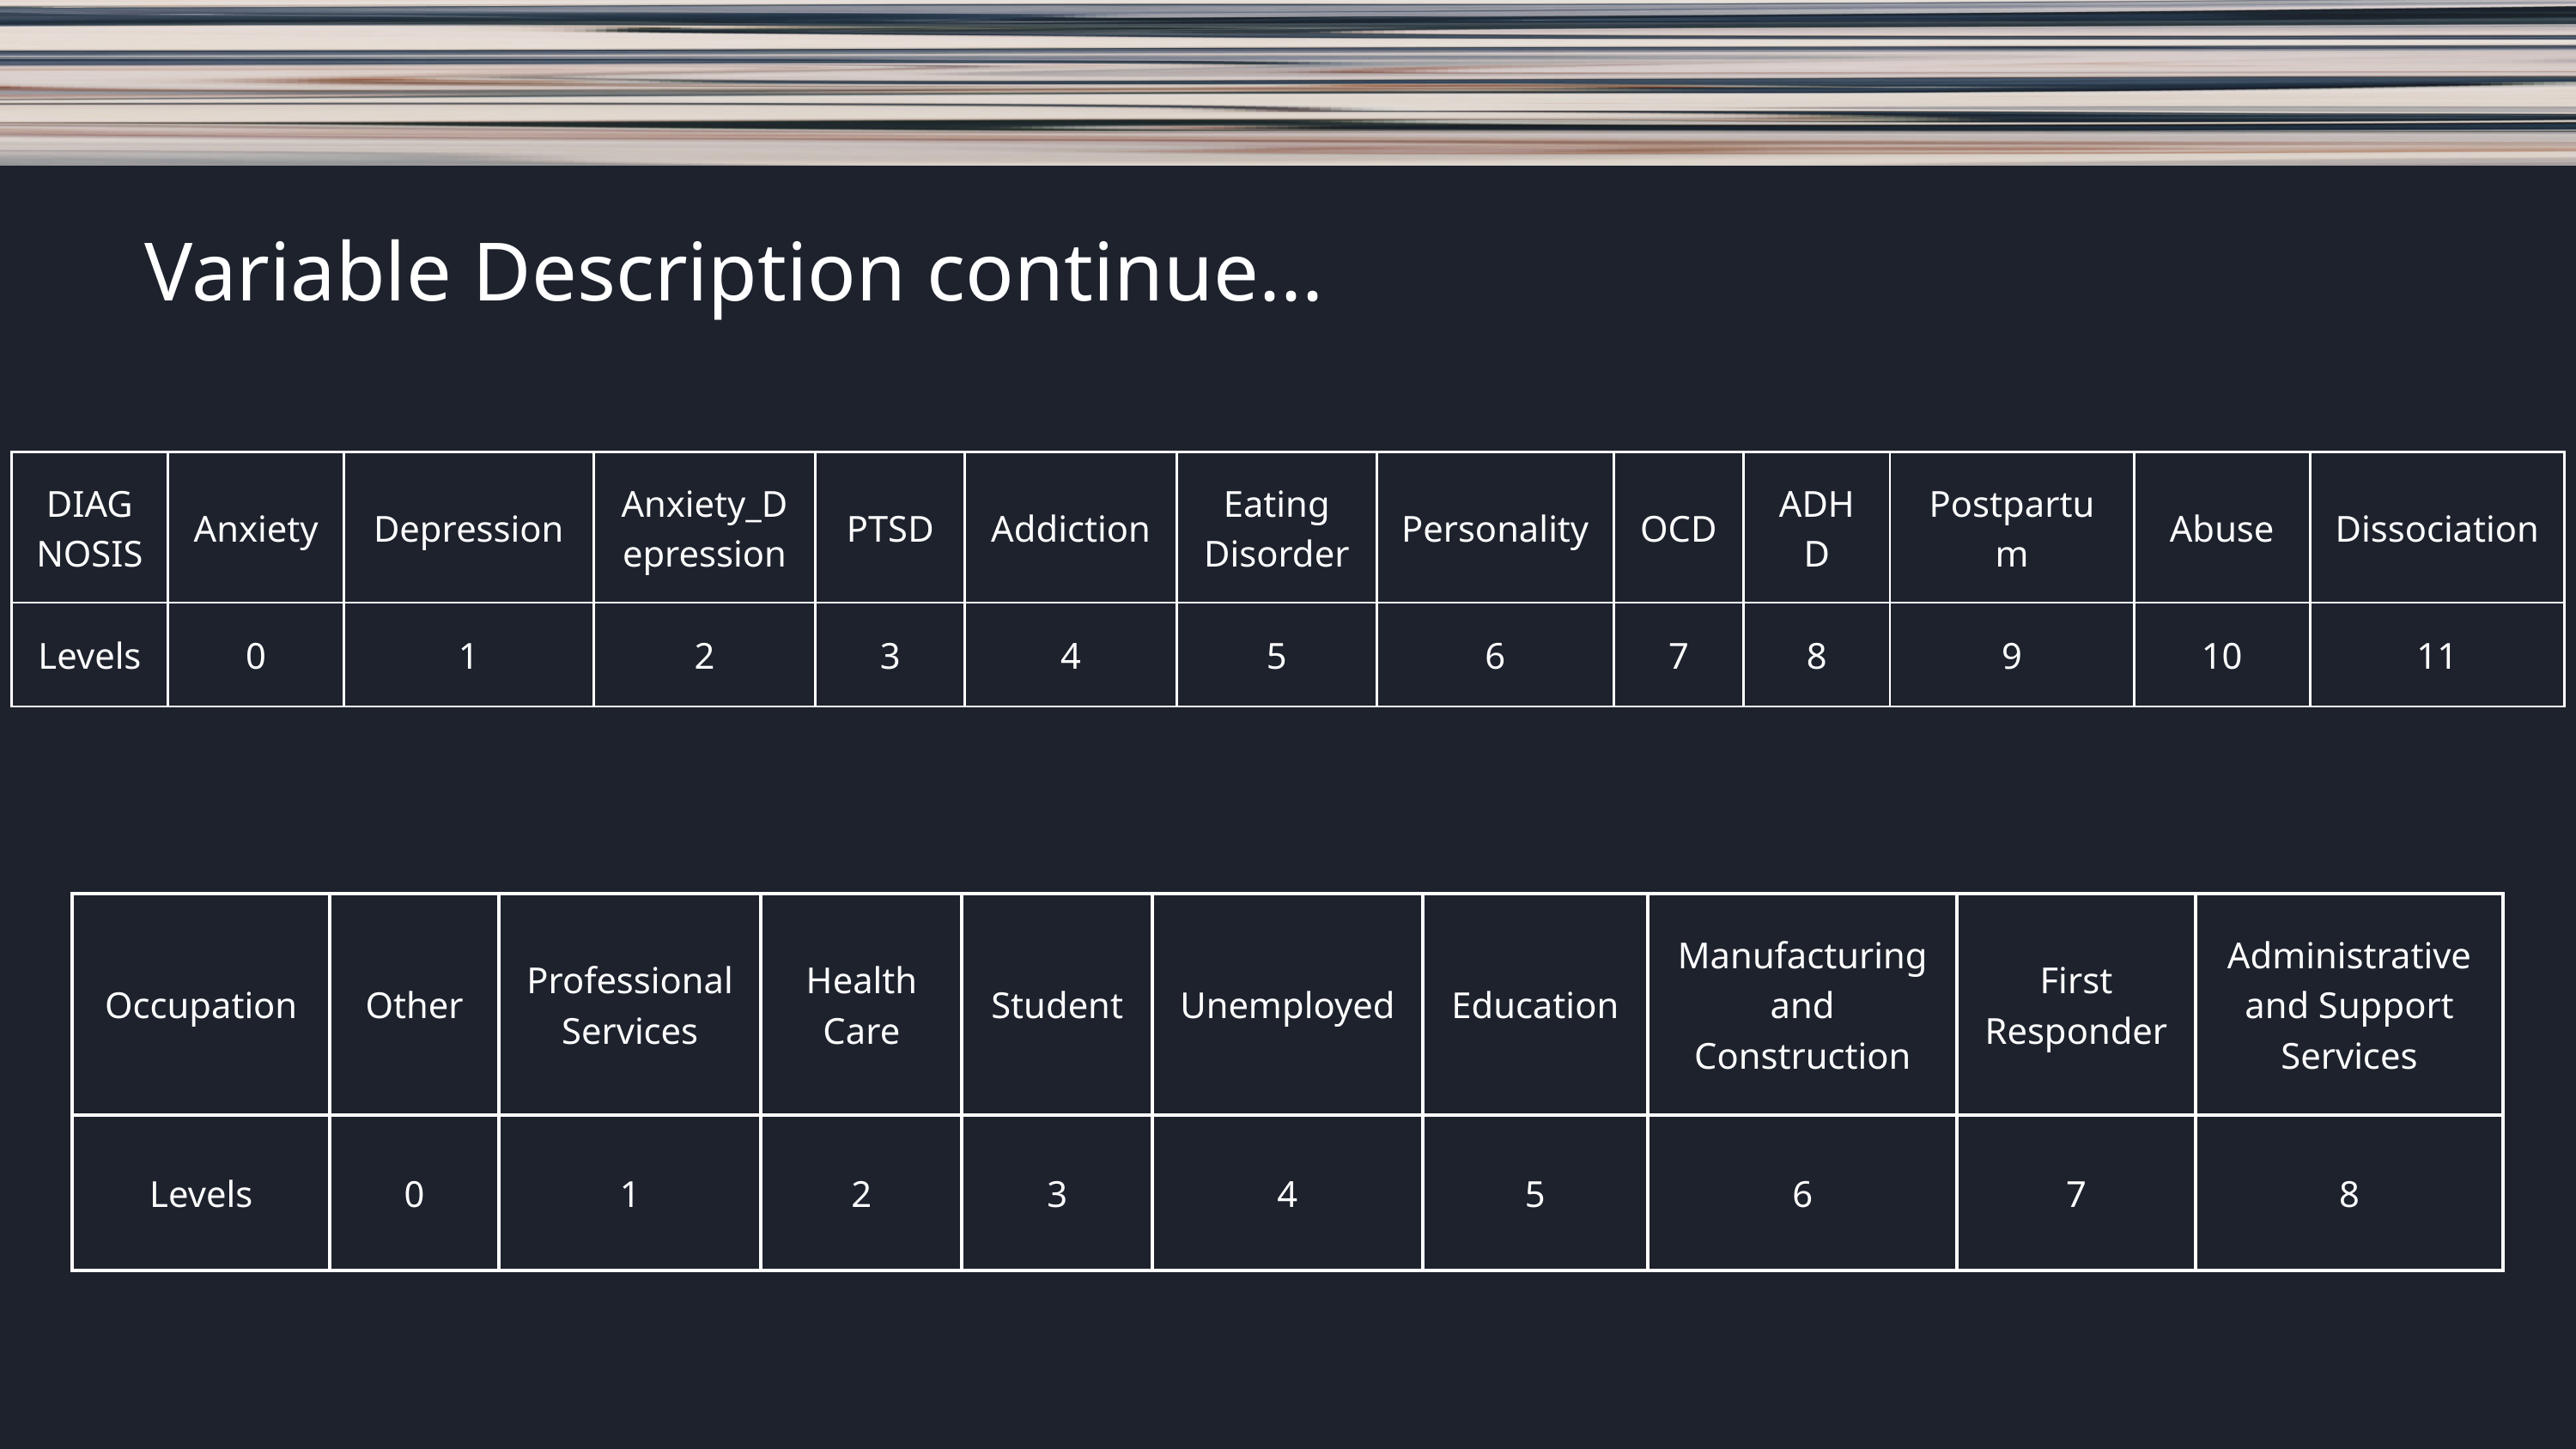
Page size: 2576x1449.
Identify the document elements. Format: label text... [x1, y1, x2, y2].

table_header DIAGNOSIS [13, 453, 167, 602]
table_cell 5 [1178, 603, 1376, 706]
table_header Unemployed [1154, 895, 1421, 1113]
table_cell 8 [1745, 603, 1889, 706]
table_cell 1 [345, 603, 592, 706]
table_header Occupation [74, 895, 328, 1113]
table_cell Levels [13, 603, 167, 706]
table_header First Responder [1959, 895, 2194, 1113]
table_cell 1 [501, 1117, 759, 1269]
table_cell 6 [1649, 1117, 1955, 1269]
table_cell 7 [1959, 1117, 2194, 1269]
table_cell 4 [966, 603, 1176, 706]
table_header Abuse [2136, 453, 2309, 602]
table_cell 4 [1154, 1117, 1421, 1269]
table_header Postpartum [1891, 453, 2133, 602]
table_cell 2 [762, 1117, 960, 1269]
table_cell 0 [331, 1117, 497, 1269]
table_cell 9 [1891, 603, 2133, 706]
table_cell Levels [74, 1117, 328, 1269]
table_header Education [1425, 895, 1646, 1113]
table_header Administrative and Support Services [2197, 895, 2501, 1113]
text_box Variable Description continue... [144, 212, 1574, 318]
table_cell 8 [2197, 1117, 2501, 1269]
table_cell 7 [1615, 603, 1742, 706]
table_cell 6 [1378, 603, 1613, 706]
table_header ADHD [1745, 453, 1889, 602]
table_cell 5 [1425, 1117, 1646, 1269]
table_cell 2 [595, 603, 814, 706]
table_cell 0 [169, 603, 343, 706]
text_box [0, 0, 2576, 166]
table_header Student [963, 895, 1151, 1113]
table_header Dissociation [2312, 453, 2563, 602]
table_cell 3 [963, 1117, 1151, 1269]
table_header Personality [1378, 453, 1613, 602]
table_cell 10 [2136, 603, 2309, 706]
table_header Manufacturing and Construction [1649, 895, 1955, 1113]
table_header OCD [1615, 453, 1742, 602]
table_cell 11 [2312, 603, 2563, 706]
table_header Anxiety_Depression [595, 453, 814, 602]
table_header Addiction [966, 453, 1176, 602]
table_header Other [331, 895, 497, 1113]
table_header Anxiety [169, 453, 343, 602]
table_header Depression [345, 453, 592, 602]
table_header Health Care [762, 895, 960, 1113]
table_header Professional Services [501, 895, 759, 1113]
table_header Eating Disorder [1178, 453, 1376, 602]
table_cell 3 [817, 603, 963, 706]
table_header PTSD [817, 453, 963, 602]
